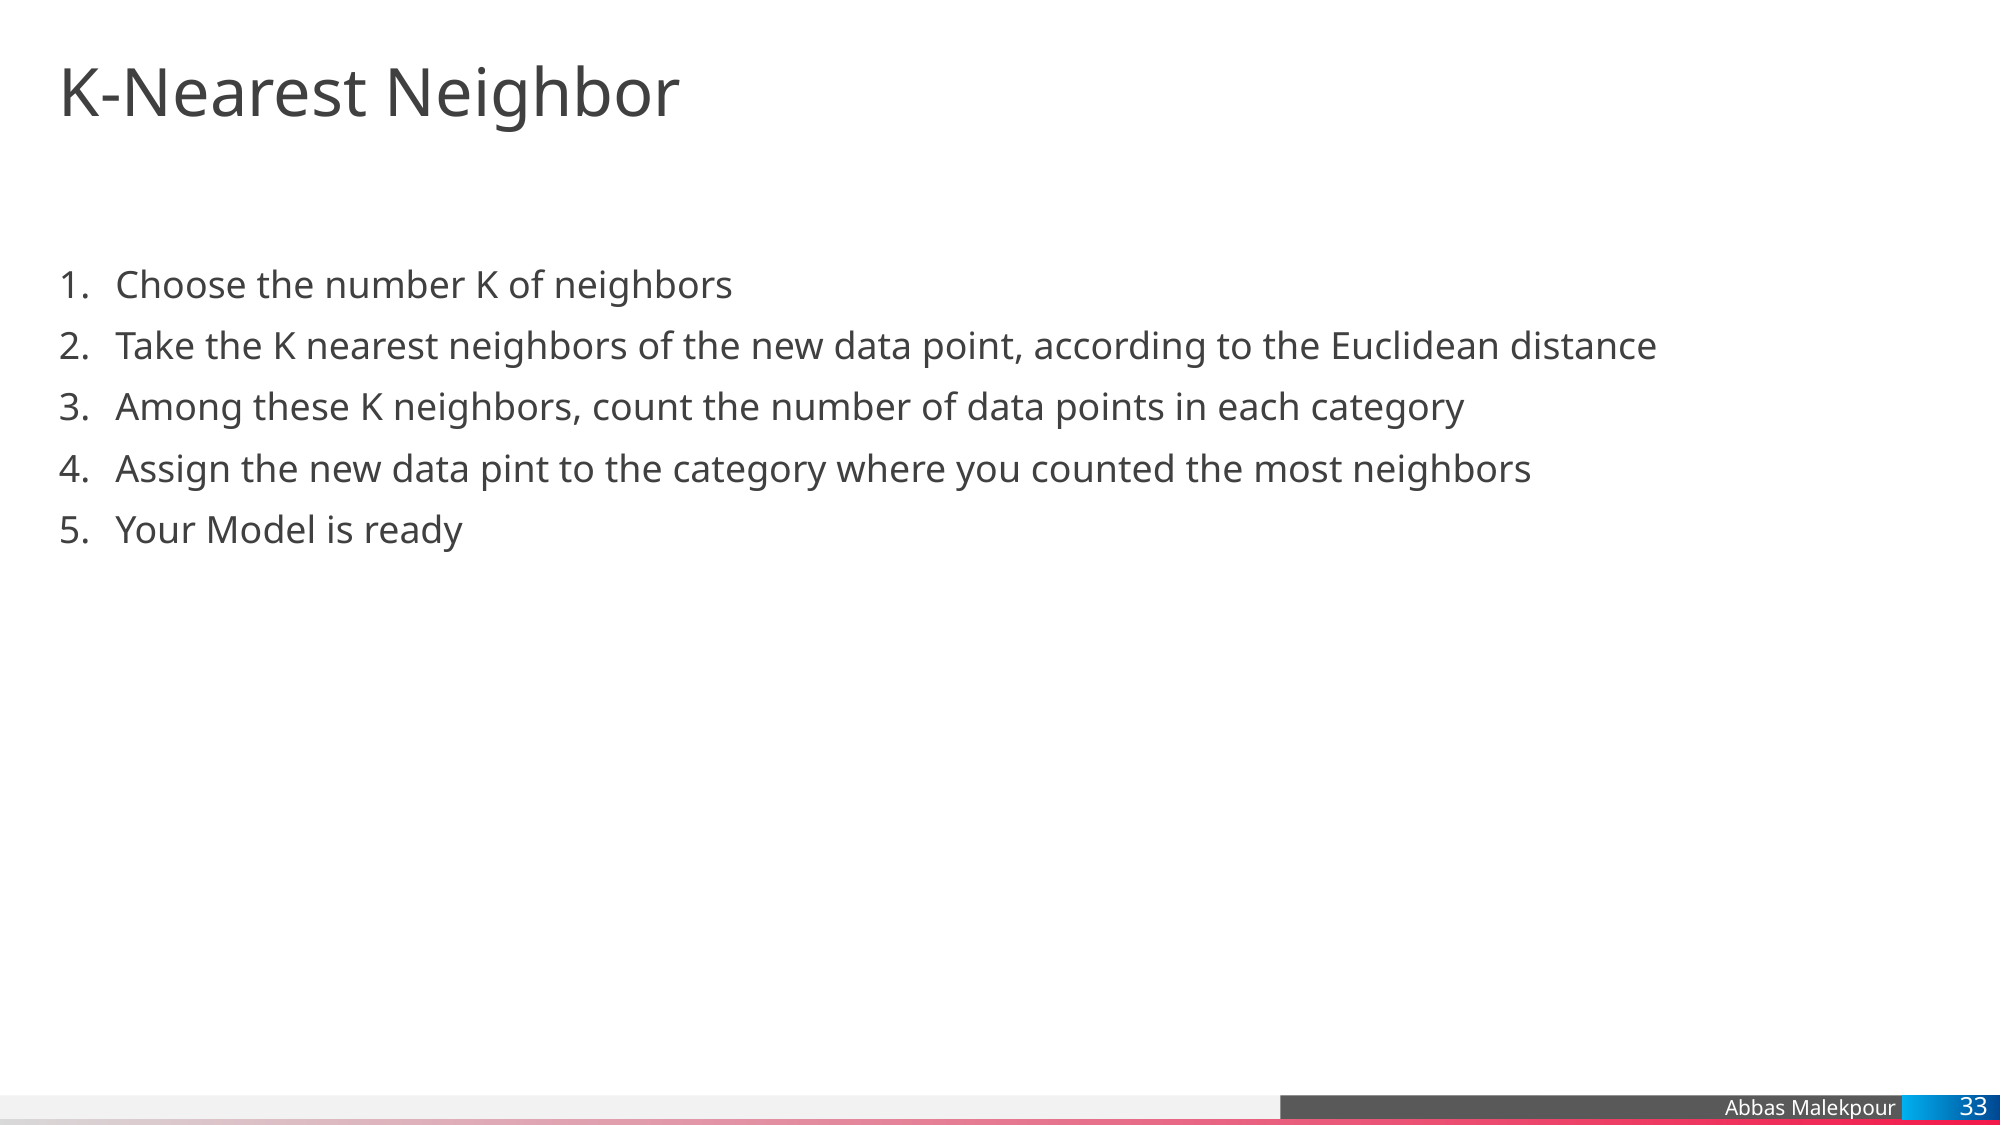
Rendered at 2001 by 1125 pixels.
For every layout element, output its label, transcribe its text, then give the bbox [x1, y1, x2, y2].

slide_number 33 [1901, 1095, 2000, 1120]
title K-Nearest Neighbor [59, 59, 1942, 148]
list Choose the number K of neighbors Take the K nearest neighbors of the new data point, according to the Euclidean distance Among these K neighbors, count the number of data points in each category Assign the new data pint to the category where you counted the most neighbors Your Model is ready [59, 265, 1942, 1004]
